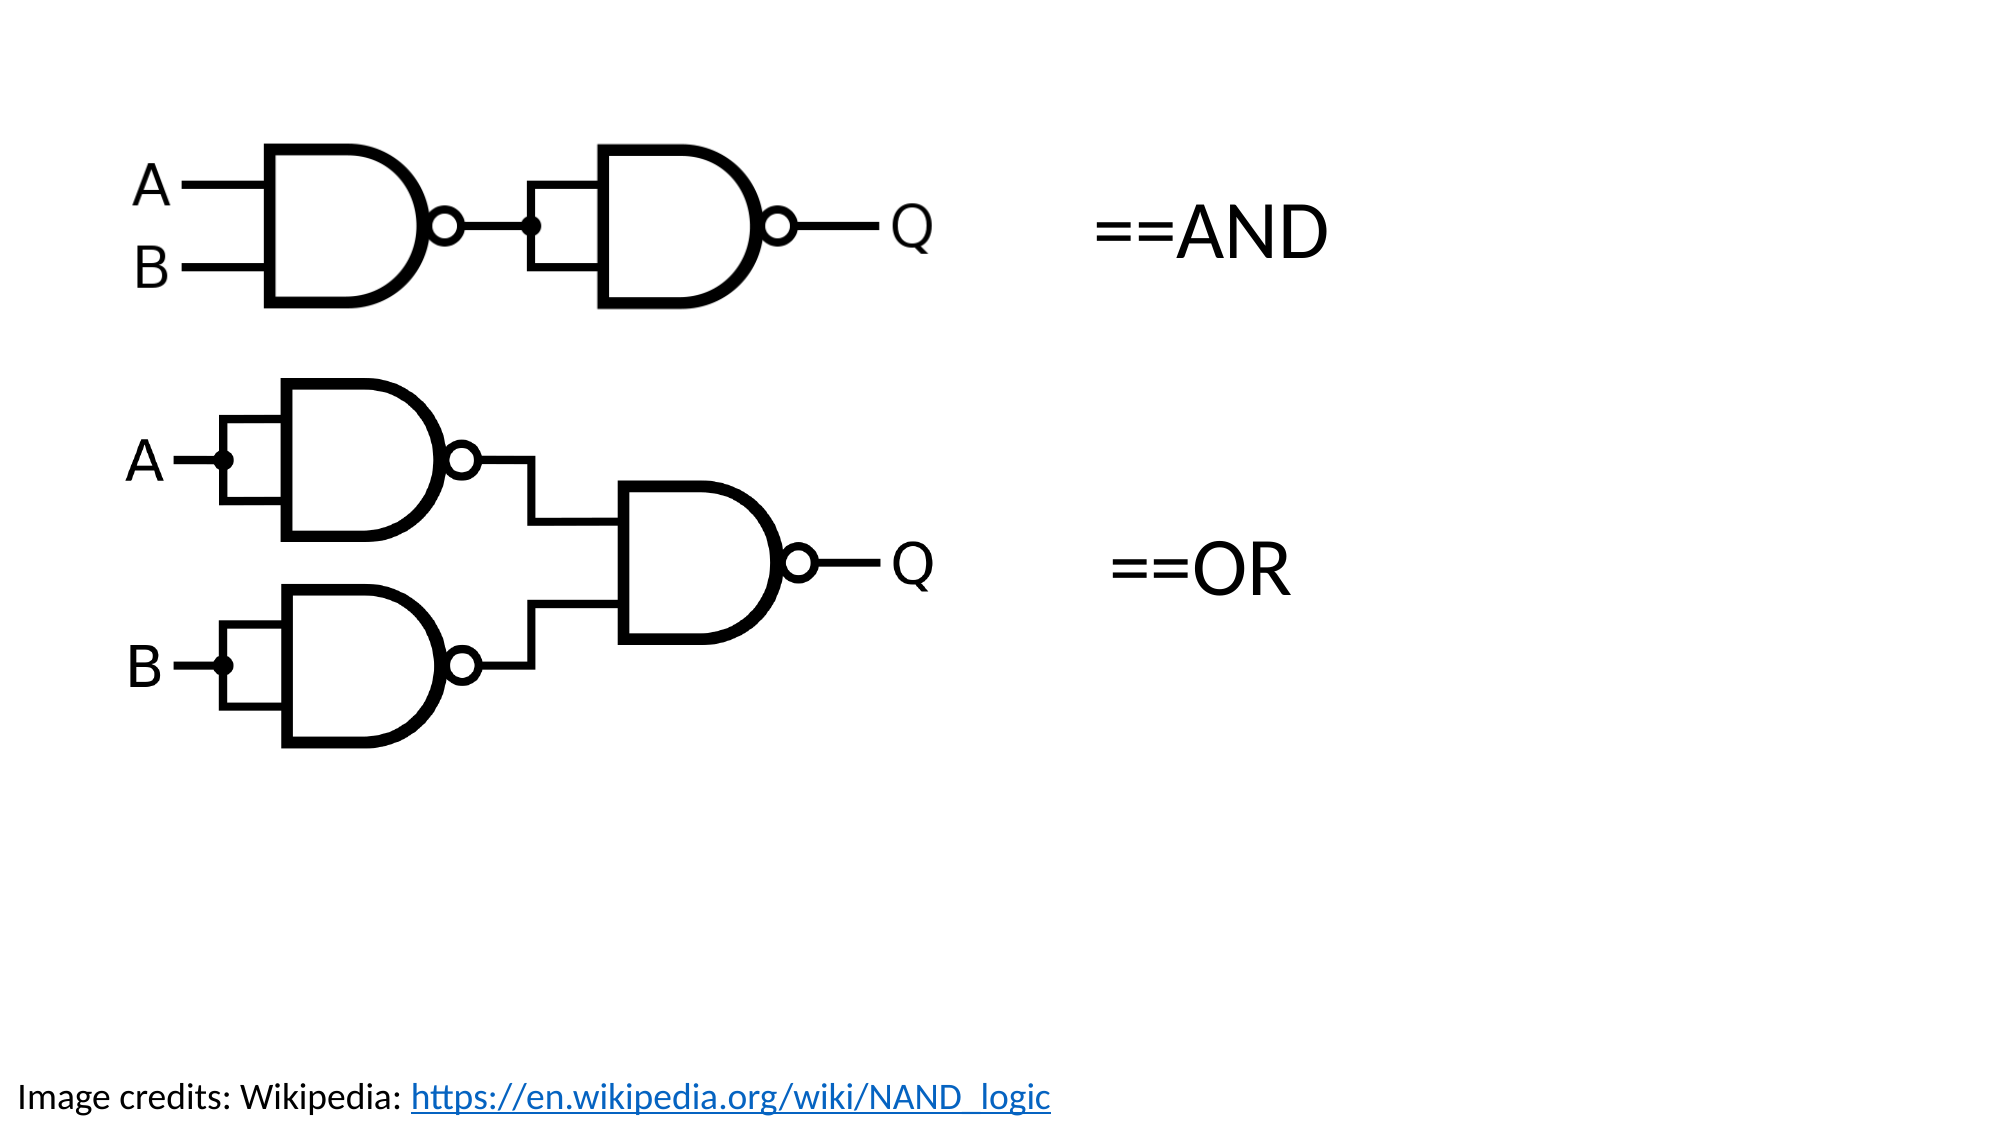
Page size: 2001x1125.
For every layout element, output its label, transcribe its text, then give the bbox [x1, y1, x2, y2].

text_box ==OR [1094, 504, 1308, 620]
picture [120, 123, 942, 329]
picture [120, 357, 942, 768]
text_box Image credits: Wikipedia: https://en.wikipedia.org/wiki/NAND_logic [2, 1064, 1075, 1125]
text_box ==AND [1078, 168, 1345, 283]
